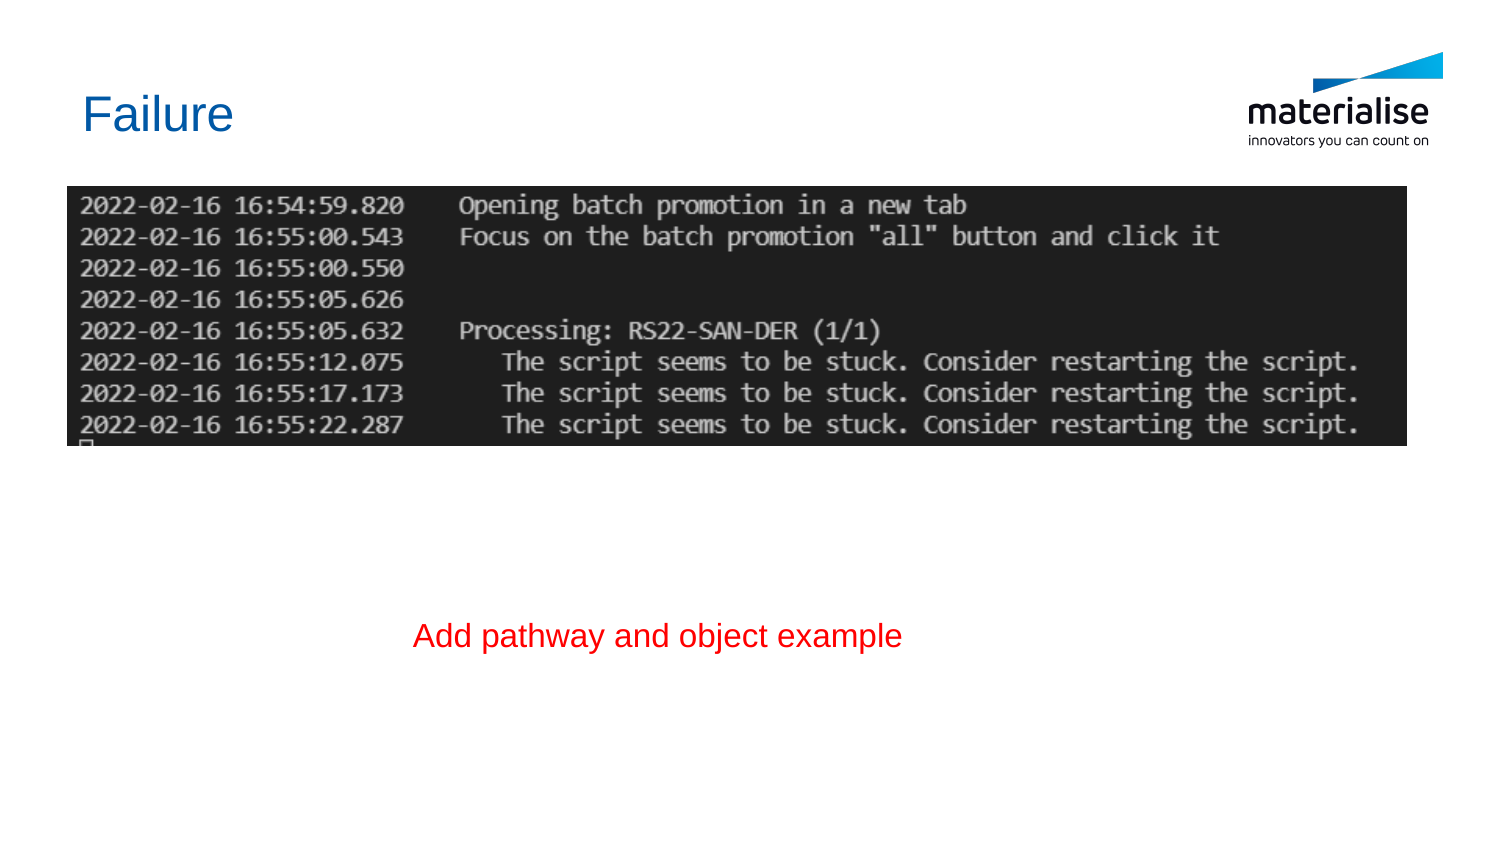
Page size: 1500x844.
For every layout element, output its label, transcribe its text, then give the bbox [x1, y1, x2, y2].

text_box Add pathway and object example [397, 611, 1194, 667]
title Failure [67, 70, 1240, 151]
picture [66, 186, 1407, 447]
picture [1249, 52, 1443, 148]
